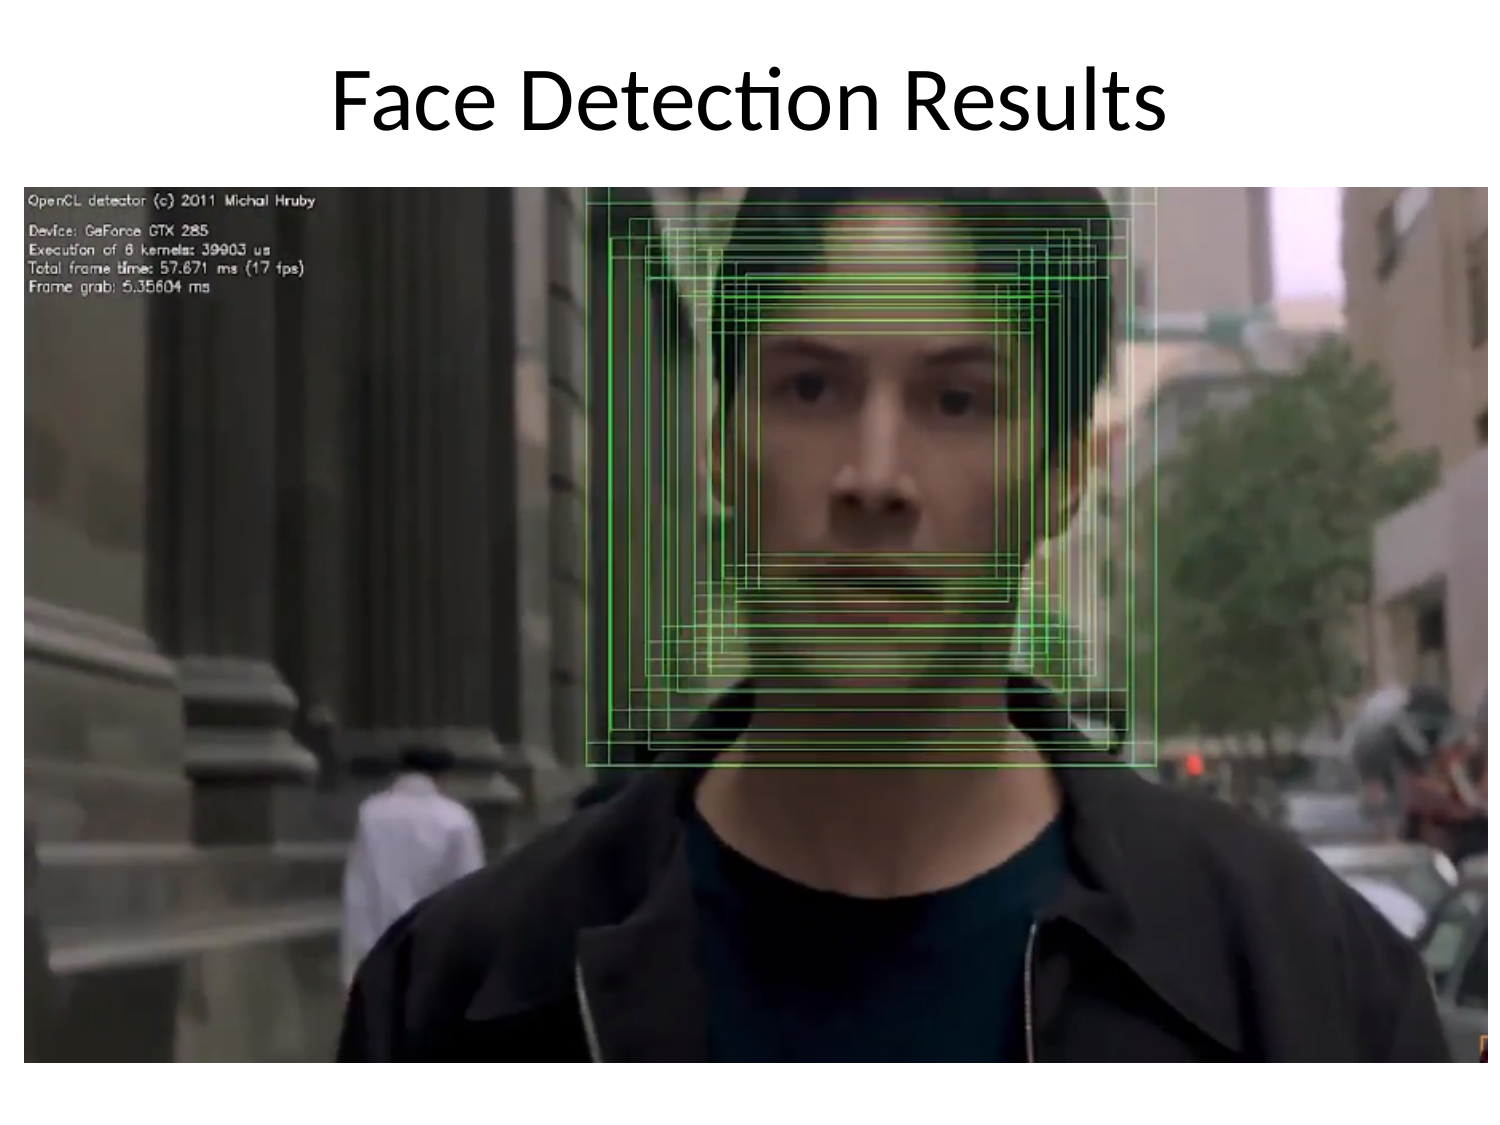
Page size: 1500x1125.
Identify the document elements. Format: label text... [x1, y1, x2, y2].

picture [24, 187, 1488, 1063]
title Face Detection Results [75, 24, 1425, 163]
